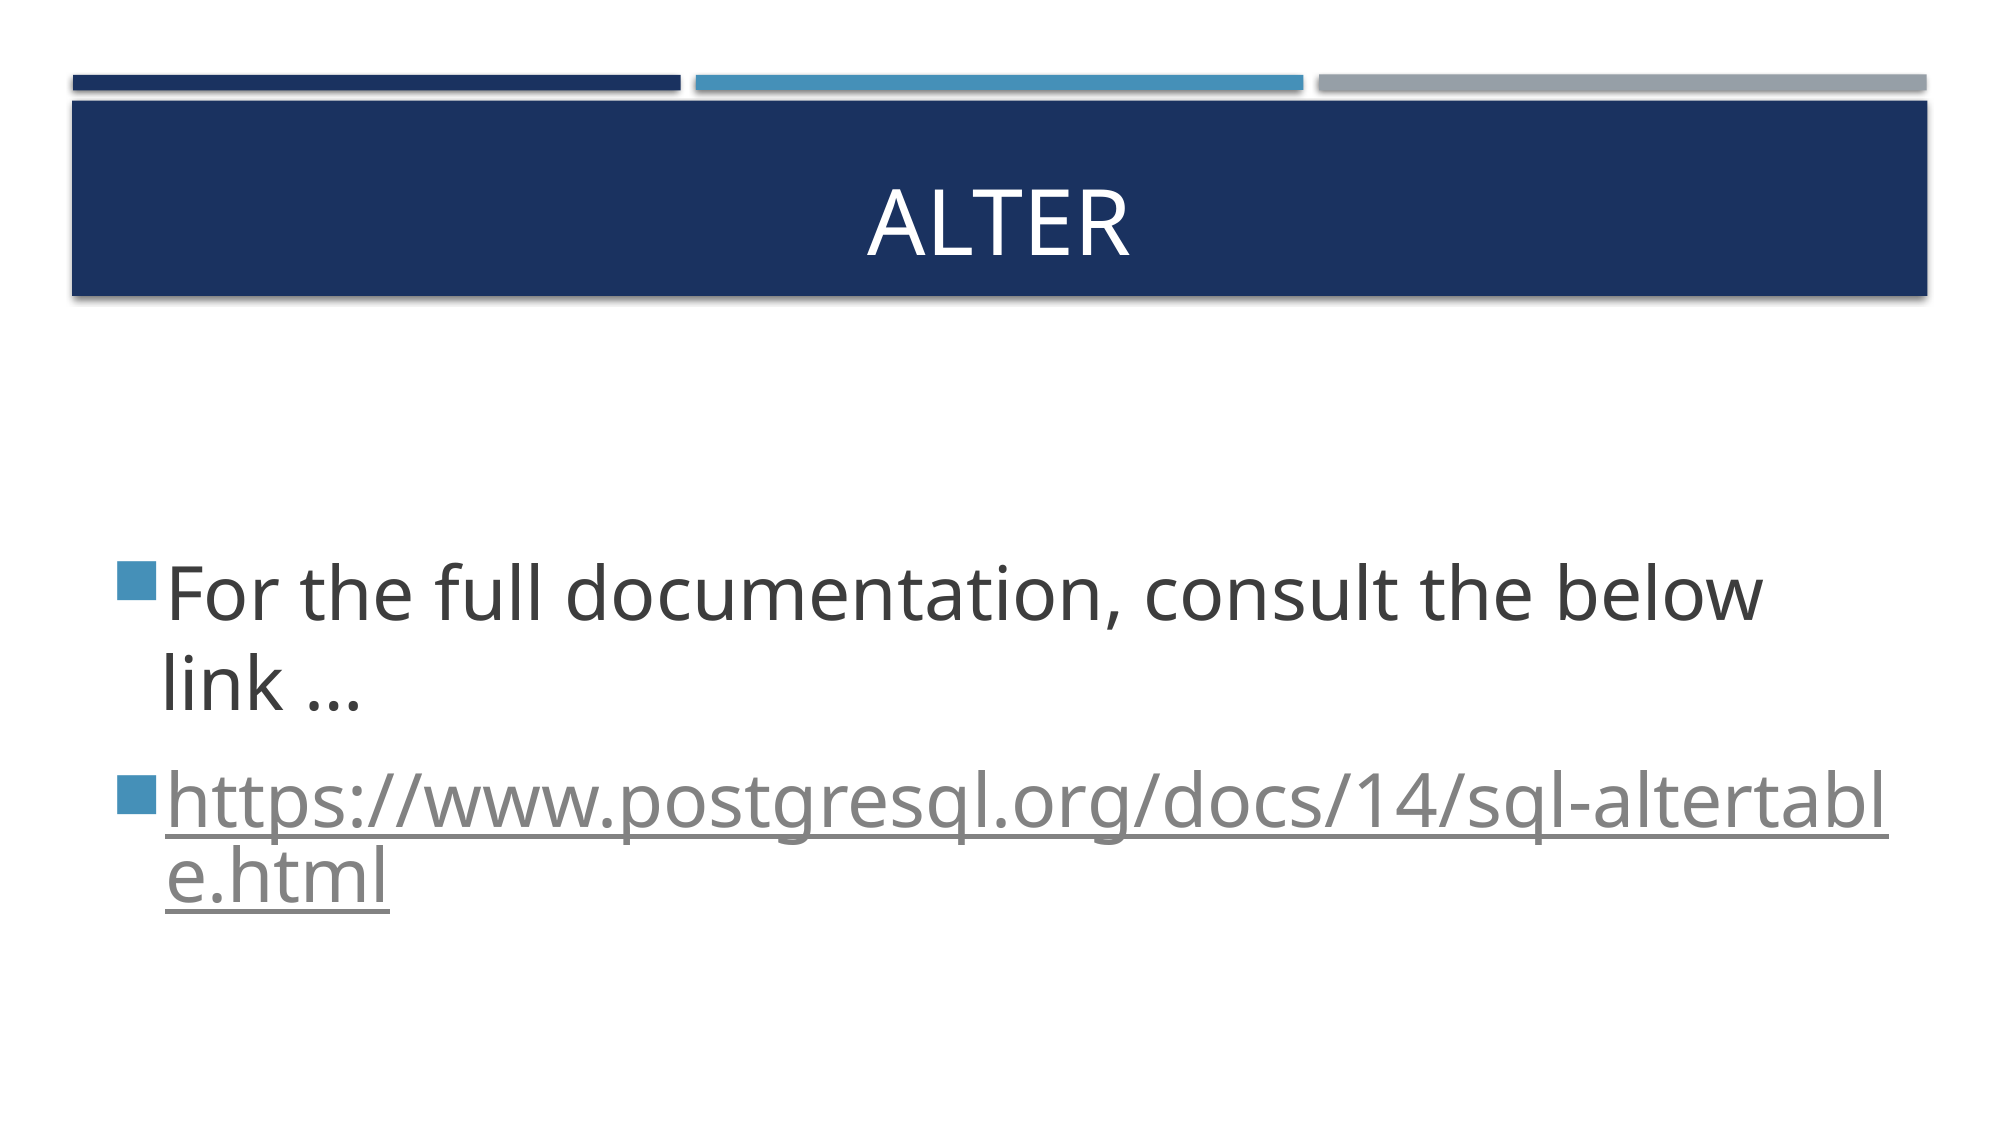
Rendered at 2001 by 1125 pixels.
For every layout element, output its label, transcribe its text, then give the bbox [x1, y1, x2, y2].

title ALTER [95, 115, 1905, 282]
list For the full documentation, consult the below link … https://www.postgresql.org/docs/14/sql-altertable.html [95, 320, 1905, 1080]
